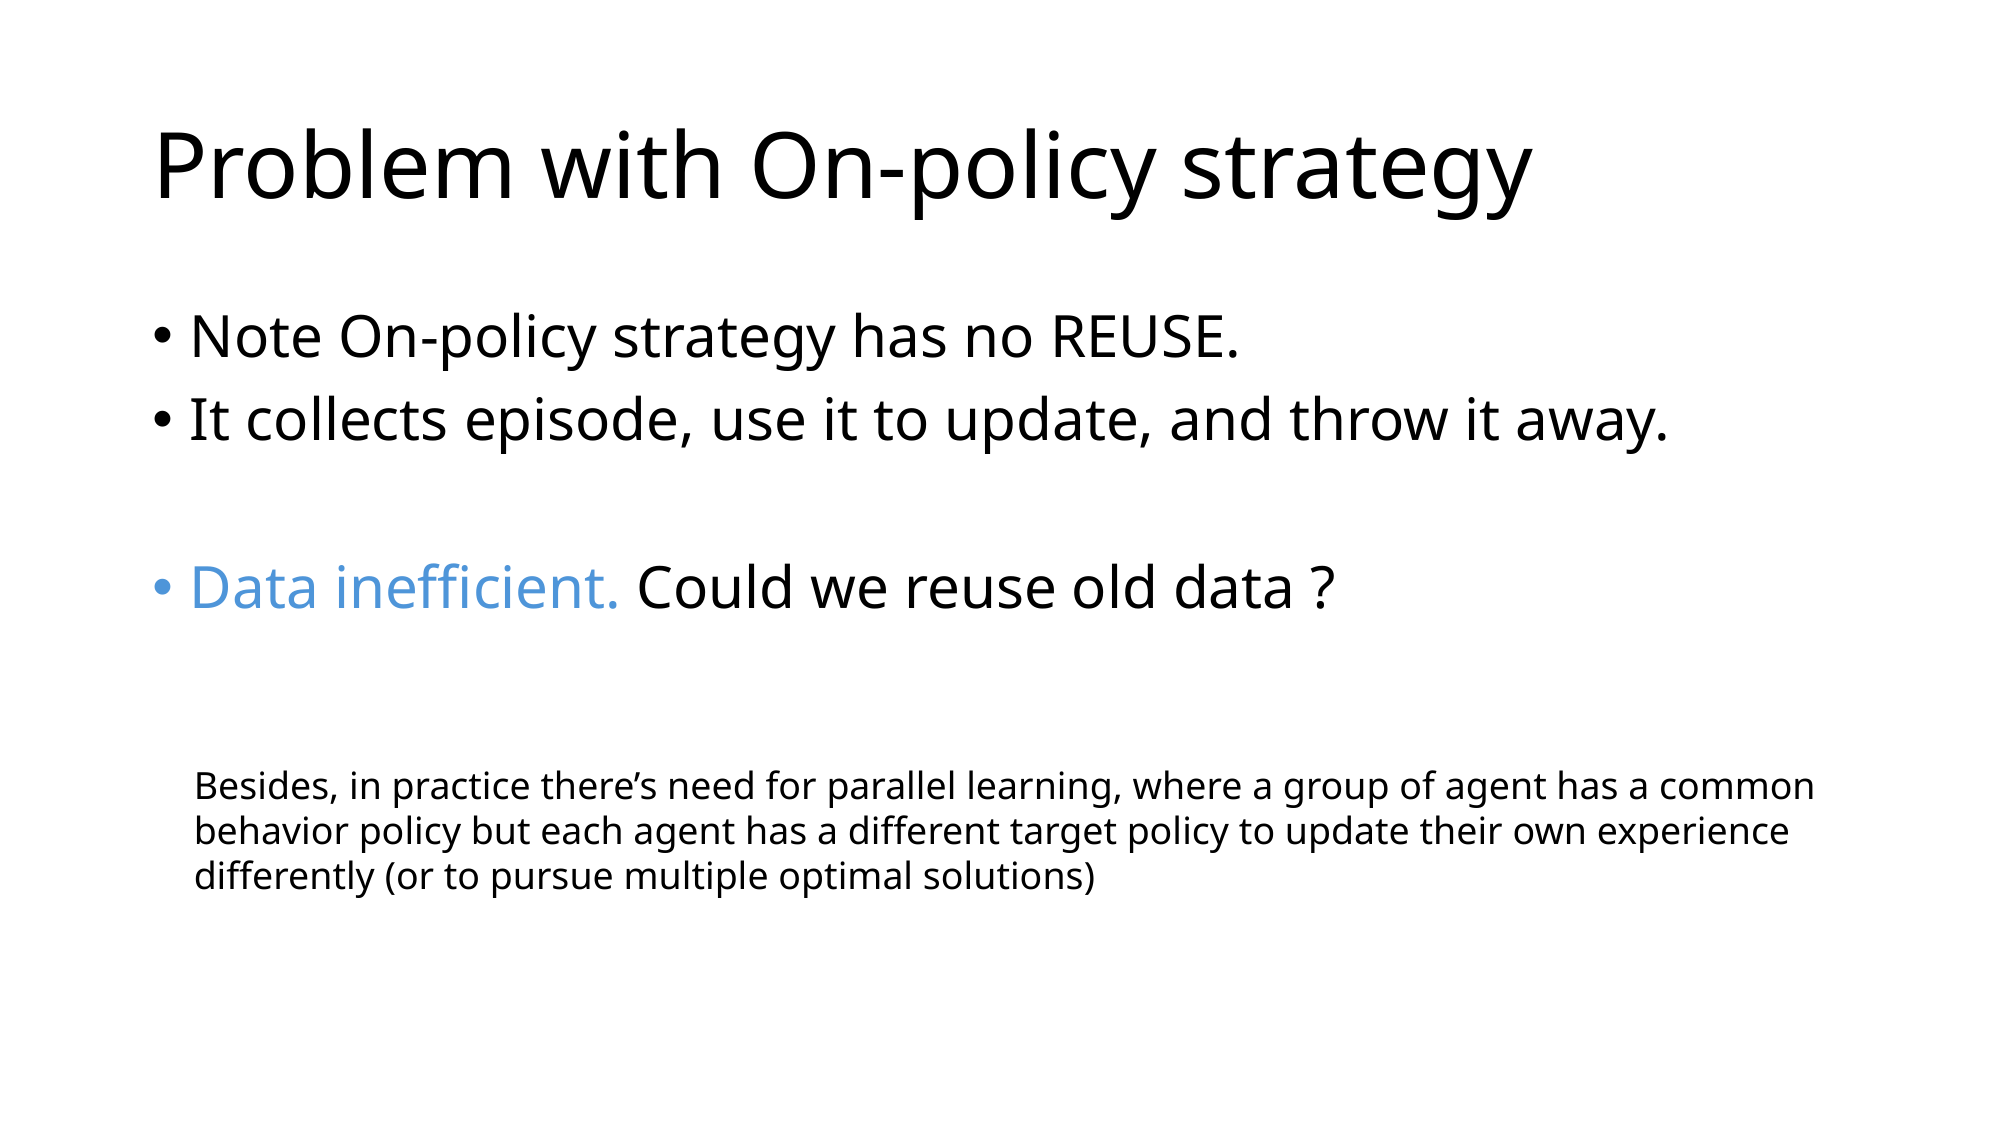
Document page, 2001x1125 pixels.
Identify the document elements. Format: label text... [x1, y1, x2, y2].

text_box Besides, in practice there’s need for parallel learning, where a group of agent has a common behavior policy but each agent has a different target policy to update their own experience differently (or to pursue multiple optimal solutions) [178, 754, 1904, 905]
list Note On-policy strategy has no REUSE. It collects episode, use it to update, and throw it away. Data inefficient. Could we reuse old data ? [137, 299, 1863, 1014]
title Problem with On-policy strategy [137, 59, 1863, 278]
